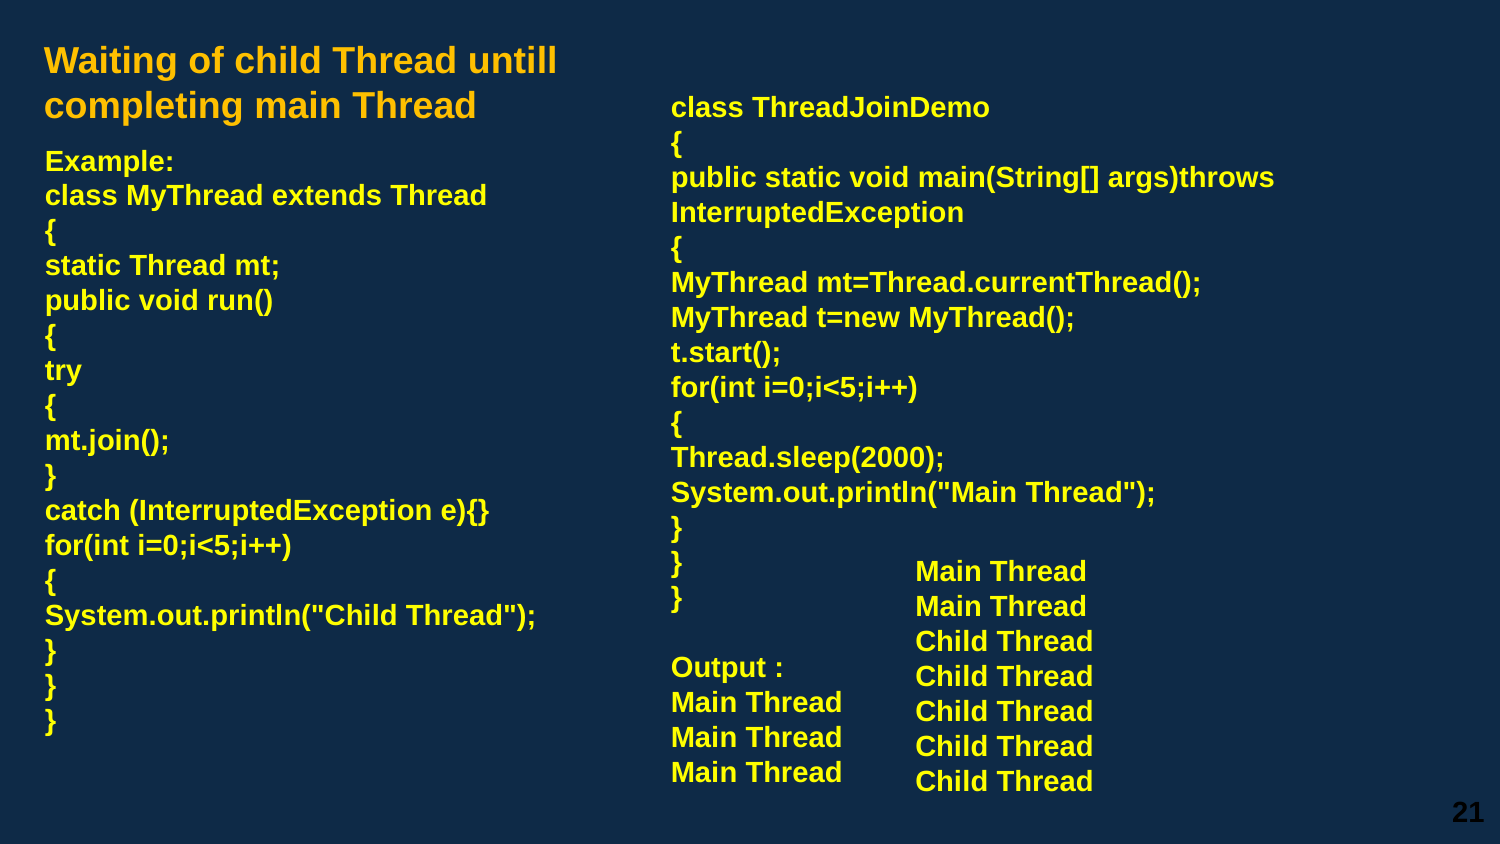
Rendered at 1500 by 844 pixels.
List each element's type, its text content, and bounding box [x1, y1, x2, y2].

text_box Main Thread Main Thread Child Thread Child Thread Child Thread Child Thread Child Thread [900, 545, 1500, 805]
text_box Waiting of child Thread untill completing main Thread [29, 28, 780, 134]
text_box class ThreadJoinDemo { public static void main(String[] args)throws InterruptedException { MyThread mt=Thread.currentThread(); MyThread t=new MyThread(); t.start(); for(int i=0;i<5;i++) { Thread.sleep(2000); System.out.println("Main Thread"); } } } Output : Main Thread Main Thread Main Thread [655, 81, 1406, 796]
text_box 21 [1437, 805, 1500, 836]
text_box Example: class MyThread extends Thread { static Thread mt; public void run() { try { mt.join(); } catch (InterruptedException e){} for(int i=0;i<5;i++) { System.out.println("Child Thread"); } } } [29, 134, 655, 779]
